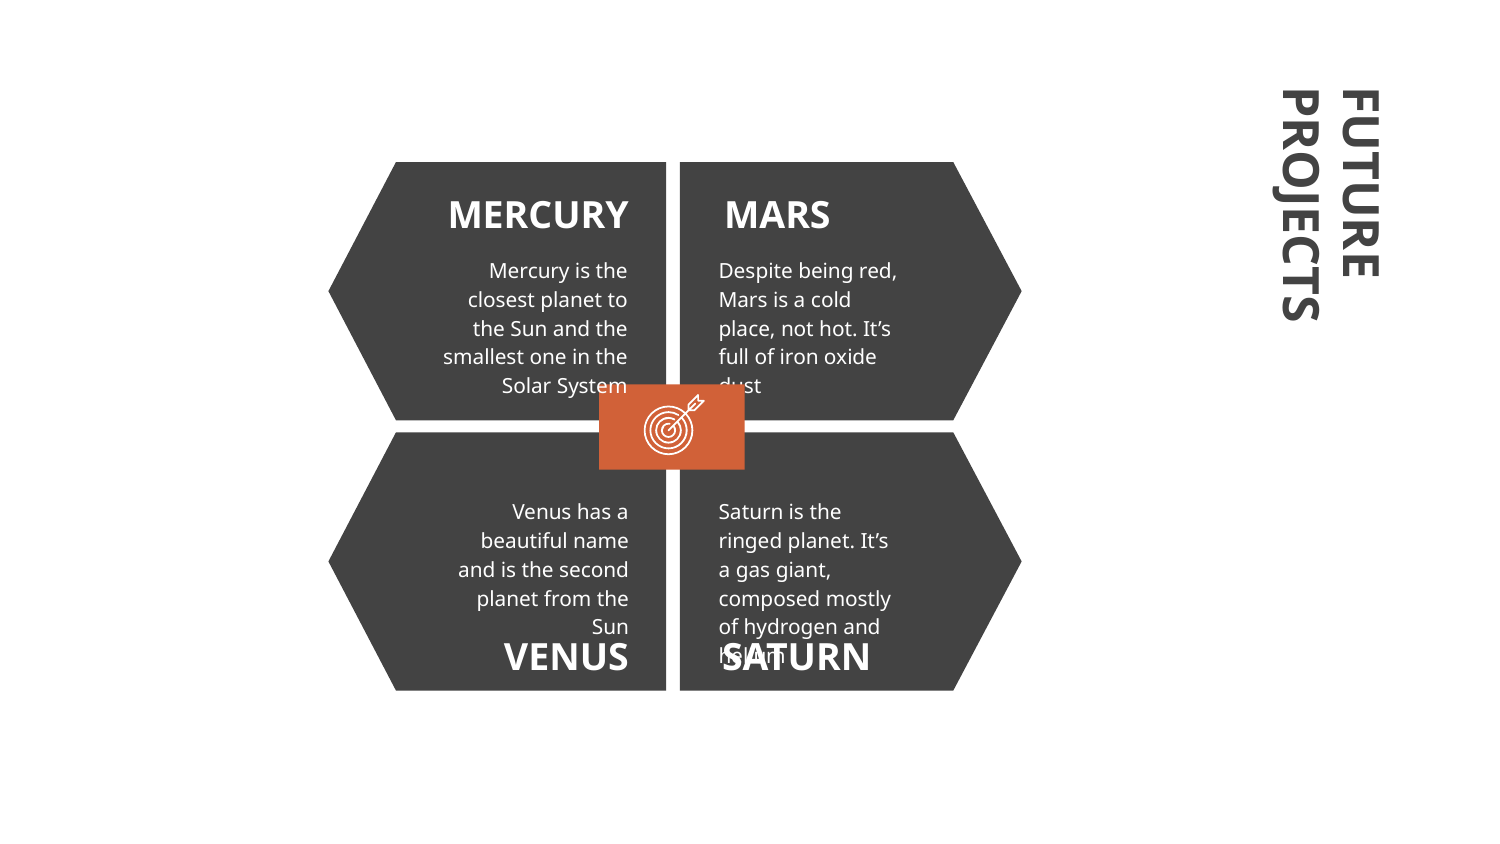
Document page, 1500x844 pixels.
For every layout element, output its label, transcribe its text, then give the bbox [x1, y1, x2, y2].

text_box [599, 384, 745, 470]
title SATURN [707, 618, 913, 682]
text_box [328, 432, 667, 691]
text_box [328, 162, 667, 421]
title VENUS [438, 618, 644, 682]
text_box [679, 162, 1022, 421]
subtitle Despite being red, Mars is a cold place, not hot. It’s full of iron oxide dust [703, 239, 921, 363]
title MARS [709, 175, 915, 239]
subtitle Saturn is the ringed planet. It’s a gas giant, composed mostly of hydrogen and helium [703, 480, 921, 604]
text_box [643, 394, 705, 456]
subtitle Mercury is the closest planet to the Sun and the smallest one in the Solar System [425, 239, 643, 363]
title MERCURY [426, 175, 644, 239]
text_box [679, 432, 1022, 691]
subtitle Venus has a beautiful name and is the second planet from the Sun [426, 480, 644, 604]
title FUTURE PROJECTS [1328, 71, 1409, 485]
